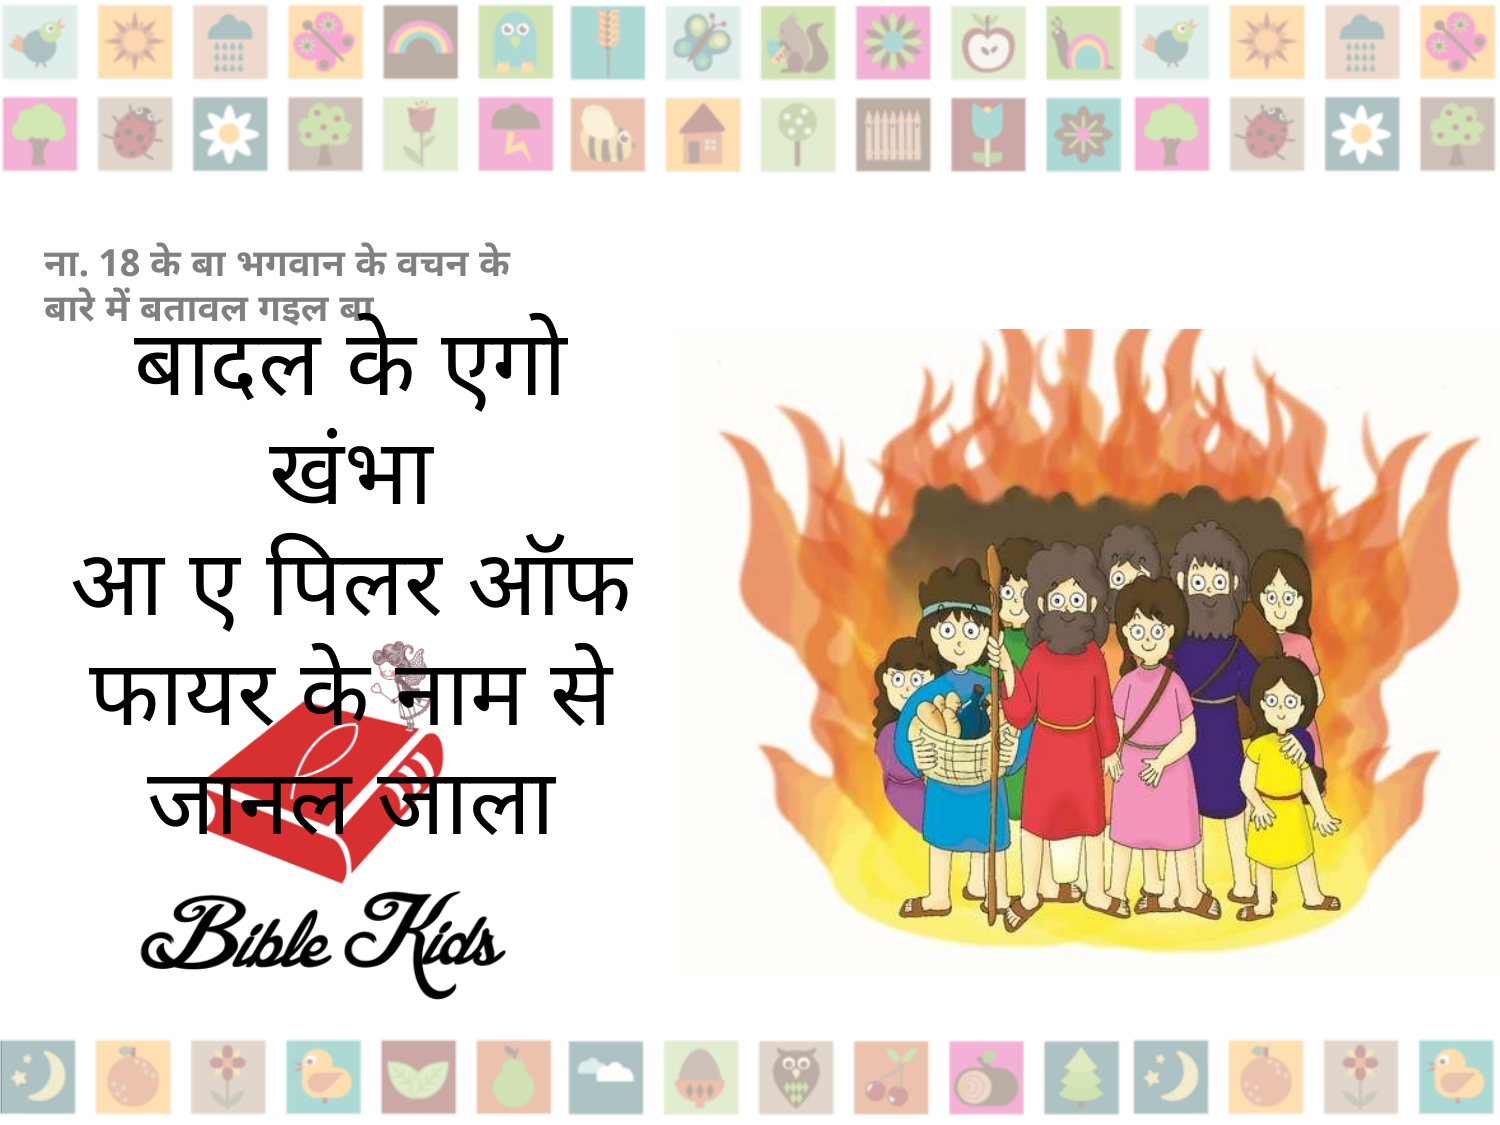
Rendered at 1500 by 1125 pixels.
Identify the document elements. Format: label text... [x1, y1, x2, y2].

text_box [0, 1028, 1500, 1118]
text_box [0, 3, 1500, 181]
text_box बादल के एगो खंभा आ ए पिलर ऑफ फायर के नाम से जानल जाला [28, 296, 674, 861]
picture [677, 329, 1500, 977]
picture [114, 603, 544, 1030]
text_box ना. 18 के बा भगवान के वचन के बारे में बतावल गइल बा [29, 231, 526, 296]
